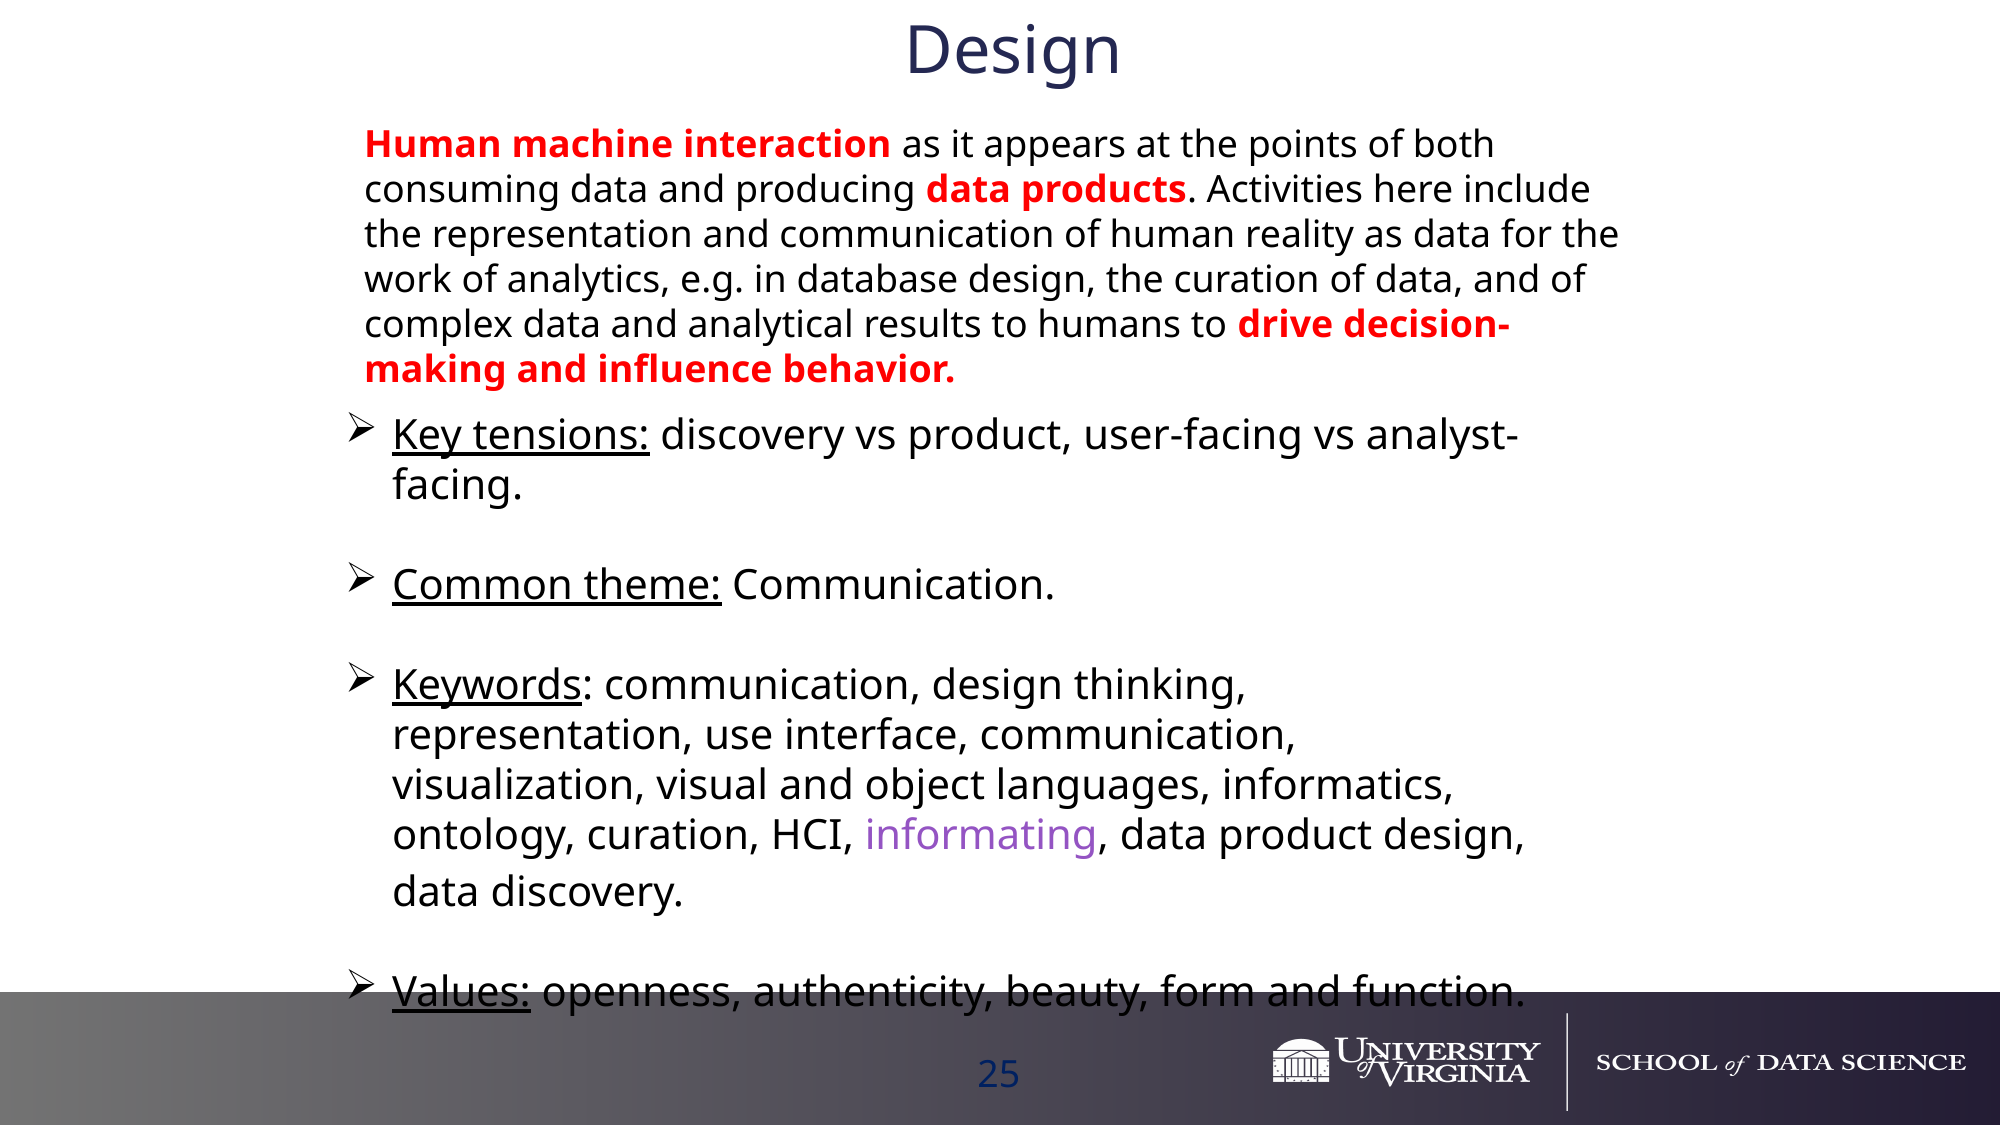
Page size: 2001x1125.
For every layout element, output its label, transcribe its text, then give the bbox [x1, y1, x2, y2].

text_box Key tensions: discovery vs product, user-facing vs analyst-facing. Common theme: Communication. Keywords: communication, design thinking, representation, use interface, communication, visualization, visual and object languages, informatics, ontology, curation, HCI, informating, data product design, data discovery. Values: openness, authenticity, beauty, form and function. [330, 350, 1556, 1022]
text_box Design [326, 0, 1701, 95]
picture [1273, 1013, 1966, 1111]
text_box Human machine interaction as it appears at the points of both consuming data and producing data products. Activities here include the representation and communication of human reality as data for the work of analytics, e.g. in database design, the curation of data, and of complex data and analytical results to humans to drive decision-making and influence behavior. [349, 112, 1651, 398]
